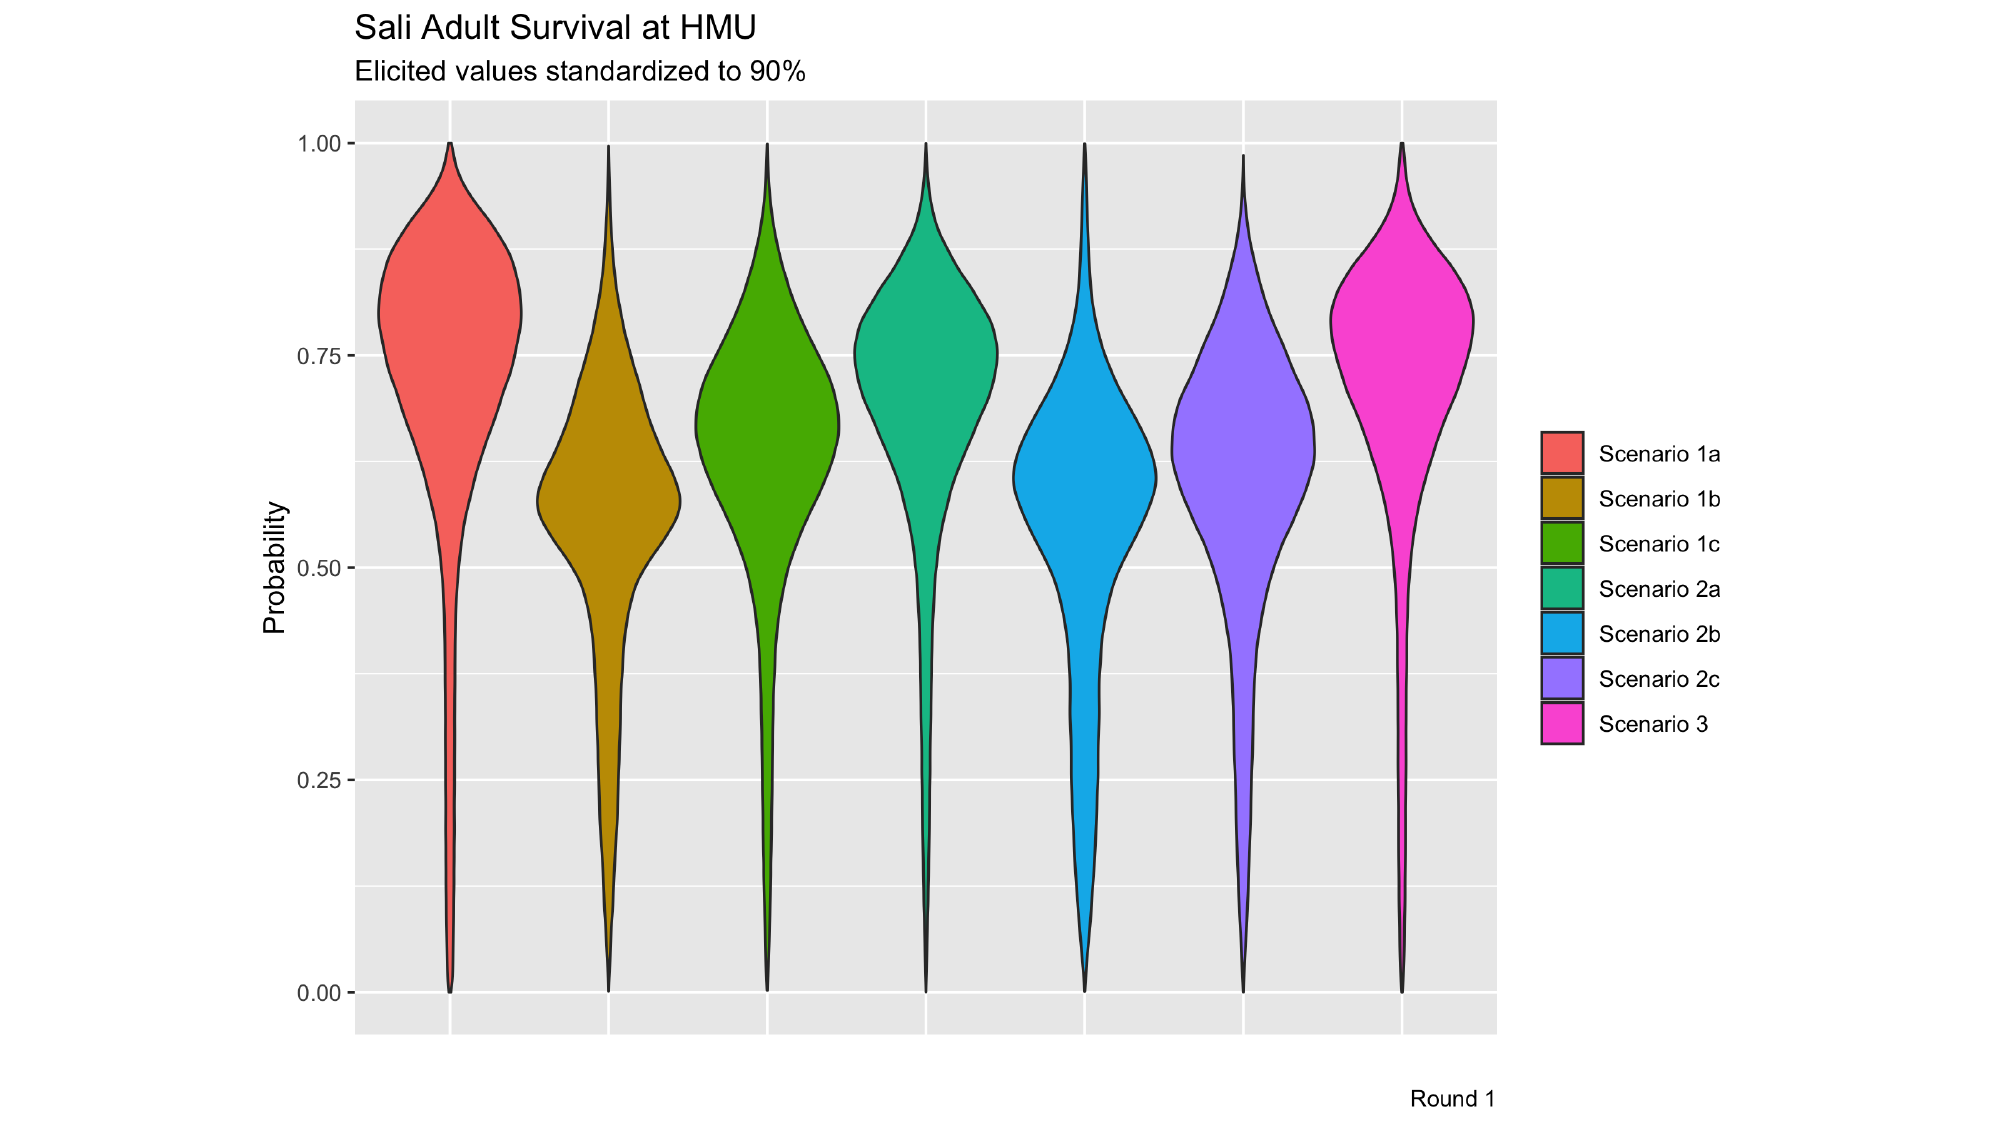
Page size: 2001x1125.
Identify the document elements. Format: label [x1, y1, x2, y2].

list [249, 0, 1750, 1125]
